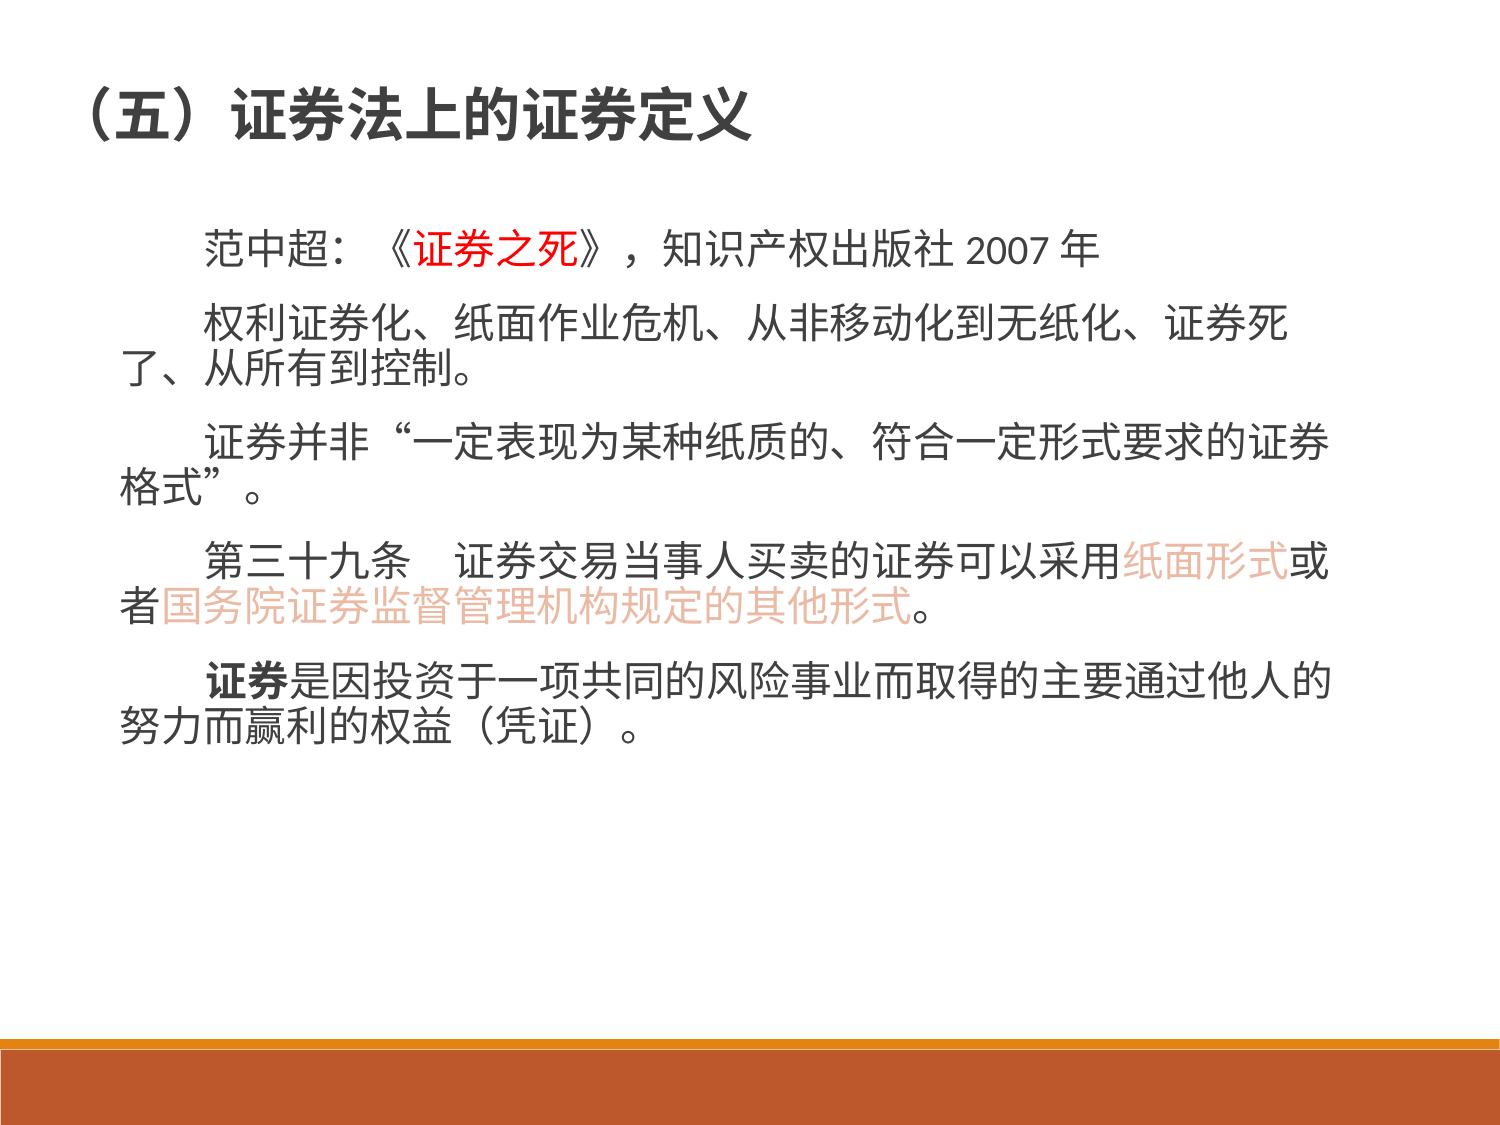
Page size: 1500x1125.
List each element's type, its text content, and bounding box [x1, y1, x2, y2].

title （五）证券法上的证券定义 [12, 0, 1307, 157]
list 范中超：《证券之死》，知识产权出版社2007年 权利证券化、纸面作业危机、从非移动化到无纸化、证券死了、从所有到控制。 证券并非“一定表现为某种纸质的、符合一定形式要求的证券格式”。 第三十九条 证券交易当事人买卖的证券可以采用纸面形式或者国务院证券监督管理机构规定的其他形式。 证券是因投资于一项共同的风险事业而取得的主要通过他人的努力而赢利的权益（凭证）。 [104, 220, 1373, 963]
